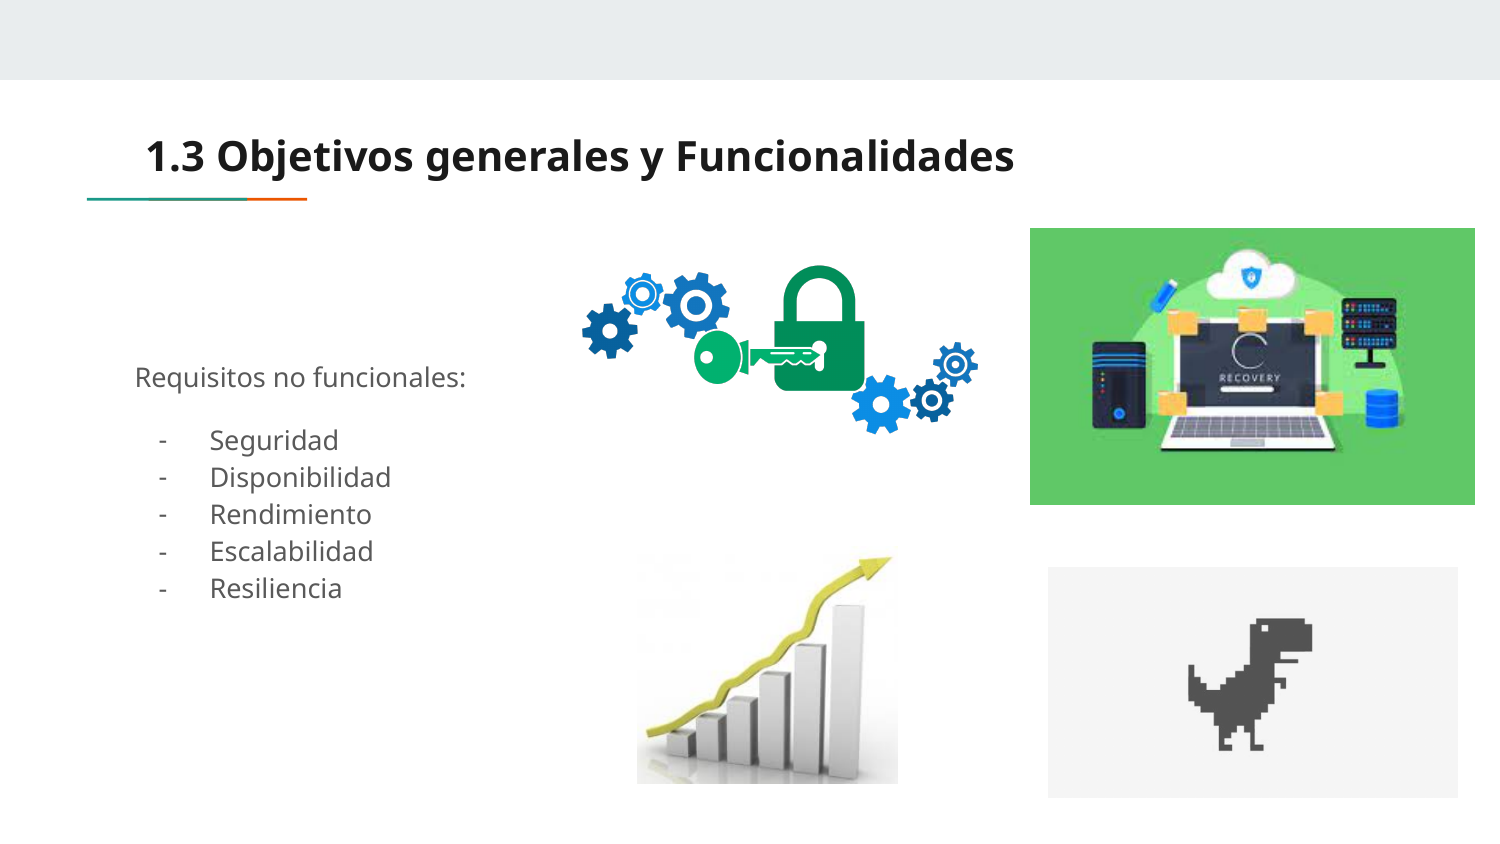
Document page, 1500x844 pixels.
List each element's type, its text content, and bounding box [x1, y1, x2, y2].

list Requisitos no funcionales: Seguridad Disponibilidad Rendimiento Escalabilidad Resiliencia [119, 341, 1381, 712]
picture [1047, 567, 1458, 798]
picture [581, 248, 980, 449]
picture [637, 546, 898, 784]
title 1.3 Objetivos generales y Funcionalidades [130, 107, 1392, 195]
picture [1030, 228, 1475, 506]
